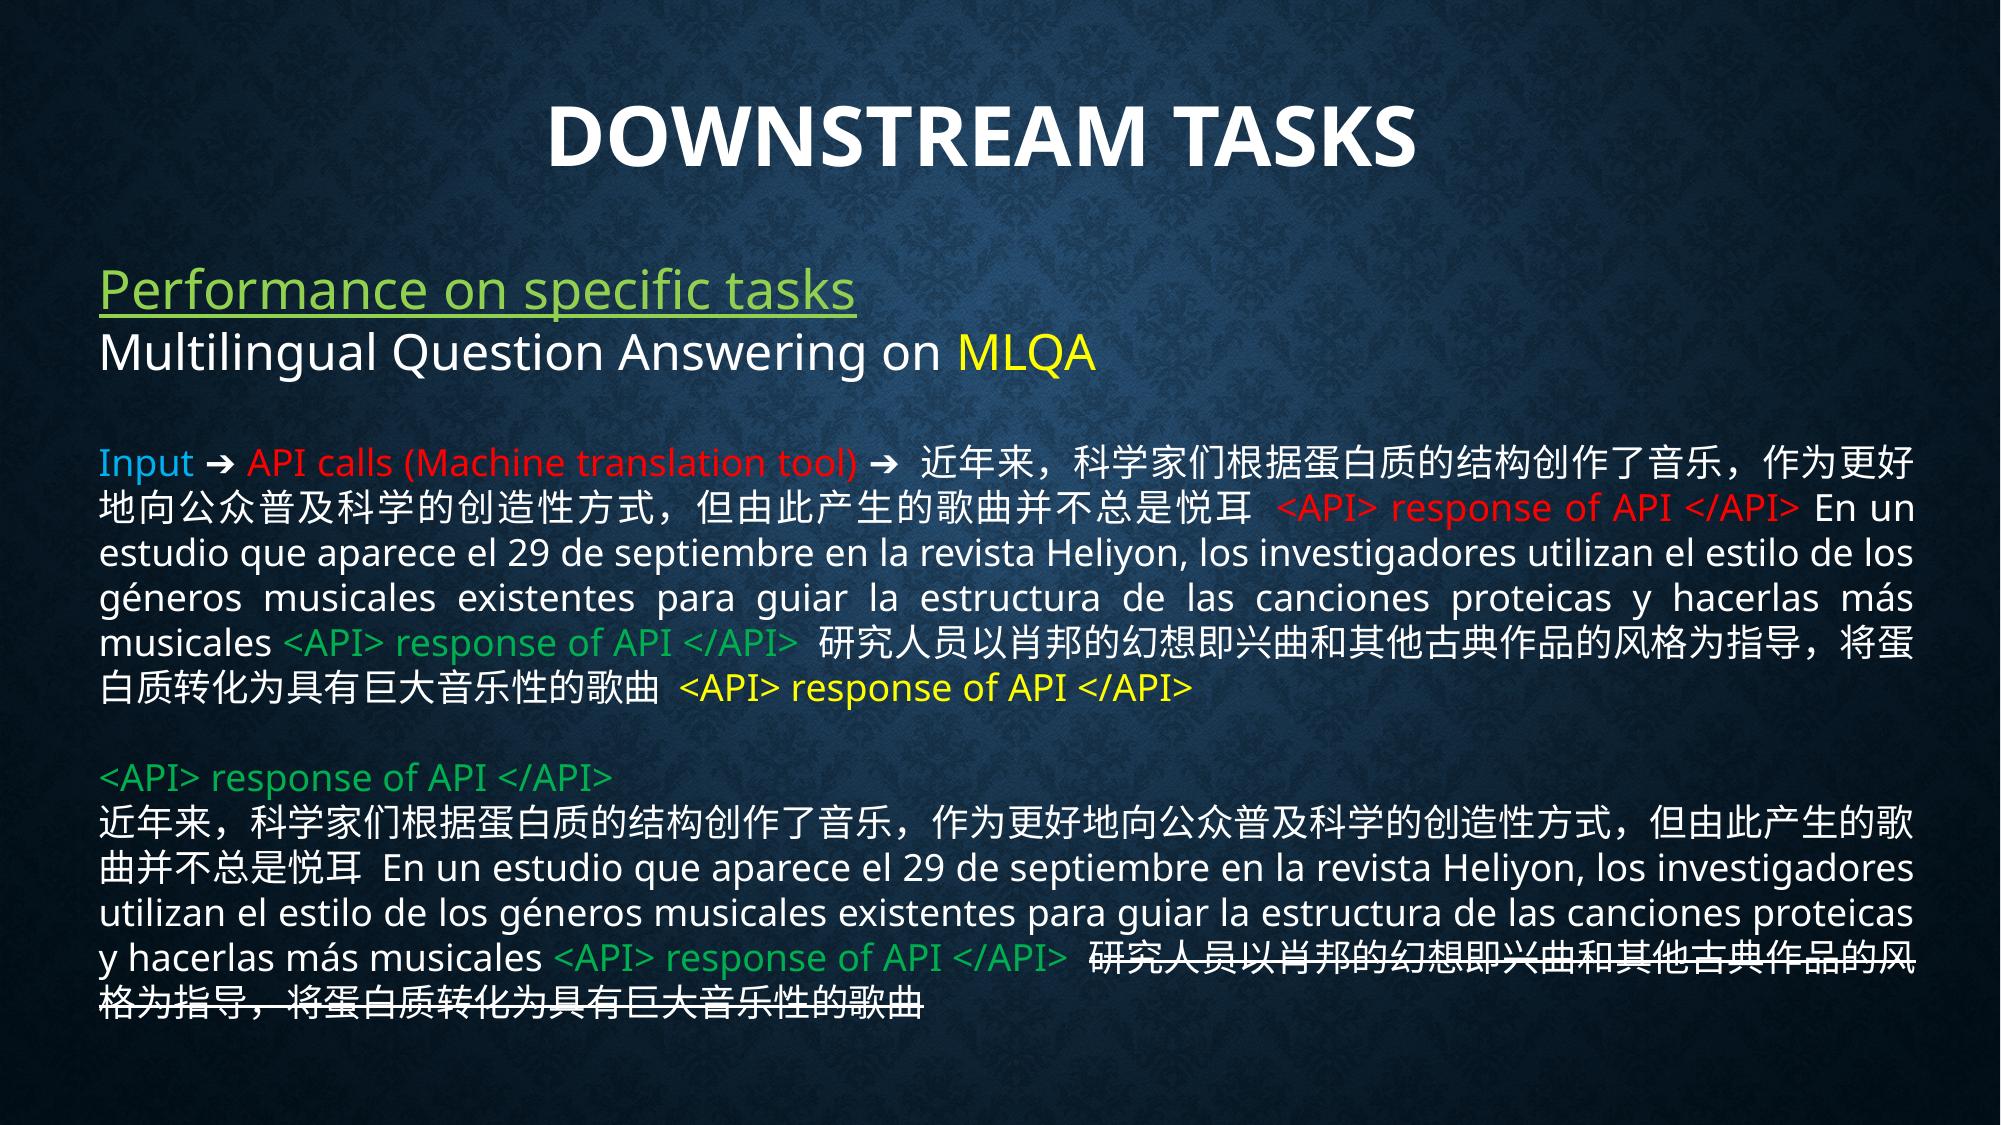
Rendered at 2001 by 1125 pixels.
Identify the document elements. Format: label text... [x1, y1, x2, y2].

text_box Performance on specific tasks Multilingual Question Answering on MLQA [83, 247, 1900, 388]
text_box Downstream Tasks [143, 30, 1842, 247]
text_box Input ➔ API calls (Machine translation tool) ➔ 近年来，科学家们根据蛋白质的结构创作了音乐，作为更好地向公众普及科学的创造性方式，但由此产生的歌曲并不总是悦耳 <API> response of API </API> En un estudio que aparece el 29 de septiembre en la revista Heliyon, los investigadores utilizan el estilo de los géneros musicales existentes para guiar la estructura de las canciones proteicas y hacerlas más musicales <API> response of API </API> 研究人员以肖邦的幻想即兴曲和其他古典作品的风格为指导，将蛋白质转化为具有巨大音乐性的歌曲 <API> response of API </API> <API> response of API </API> 近年来，科学家们根据蛋白质的结构创作了音乐，作为更好地向公众普及科学的创造性方式，但由此产生的歌曲并不总是悦耳 En un estudio que aparece el 29 de septiembre en la revista Heliyon, los investigadores utilizan el estilo de los géneros musicales existentes para guiar la estructura de las canciones proteicas y hacerlas más musicales <API> response of API </API> 研究人员以肖邦的幻想即兴曲和其他古典作品的风格为指导，将蛋白质转化为具有巨大音乐性的歌曲 [83, 431, 1931, 1032]
